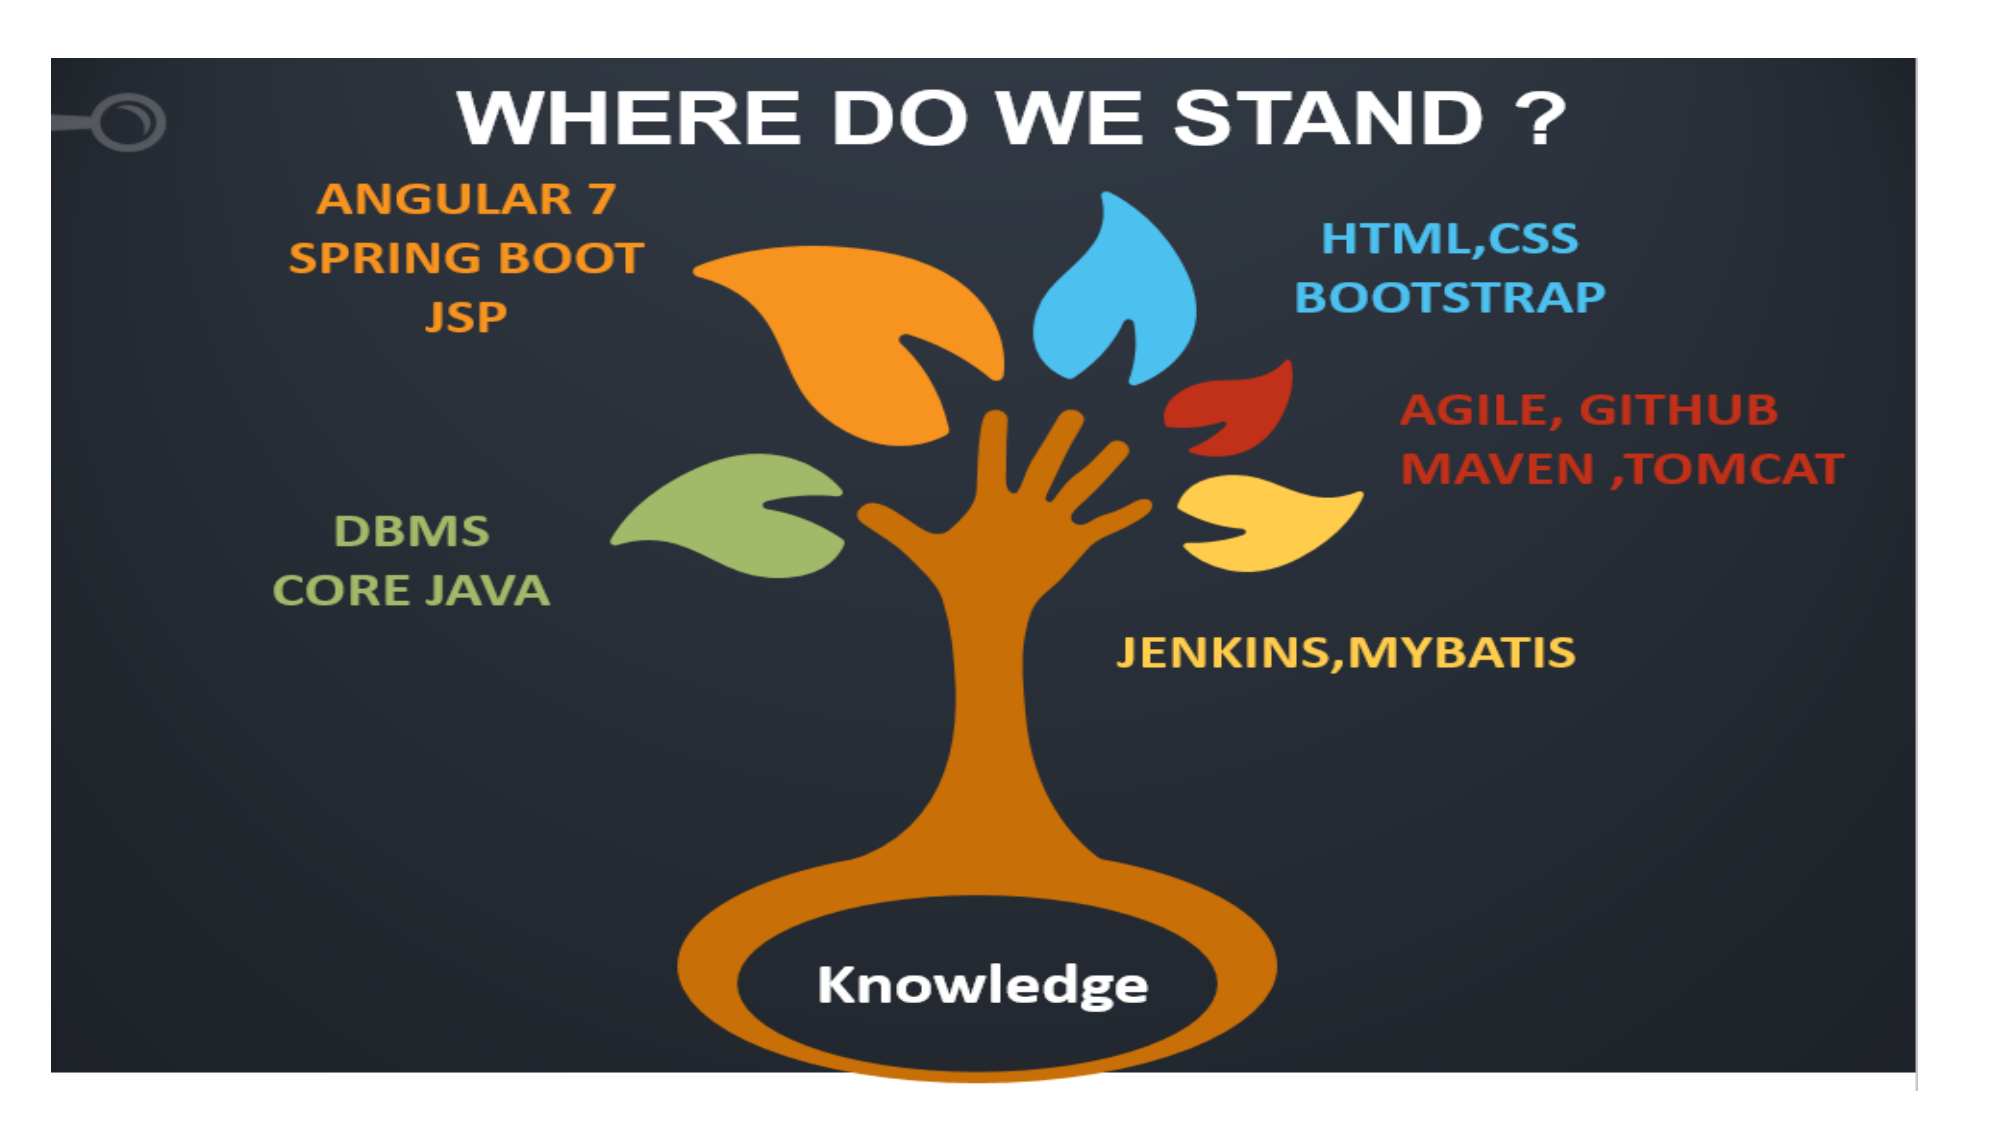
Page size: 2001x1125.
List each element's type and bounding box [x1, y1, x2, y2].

picture [51, 58, 1918, 1091]
